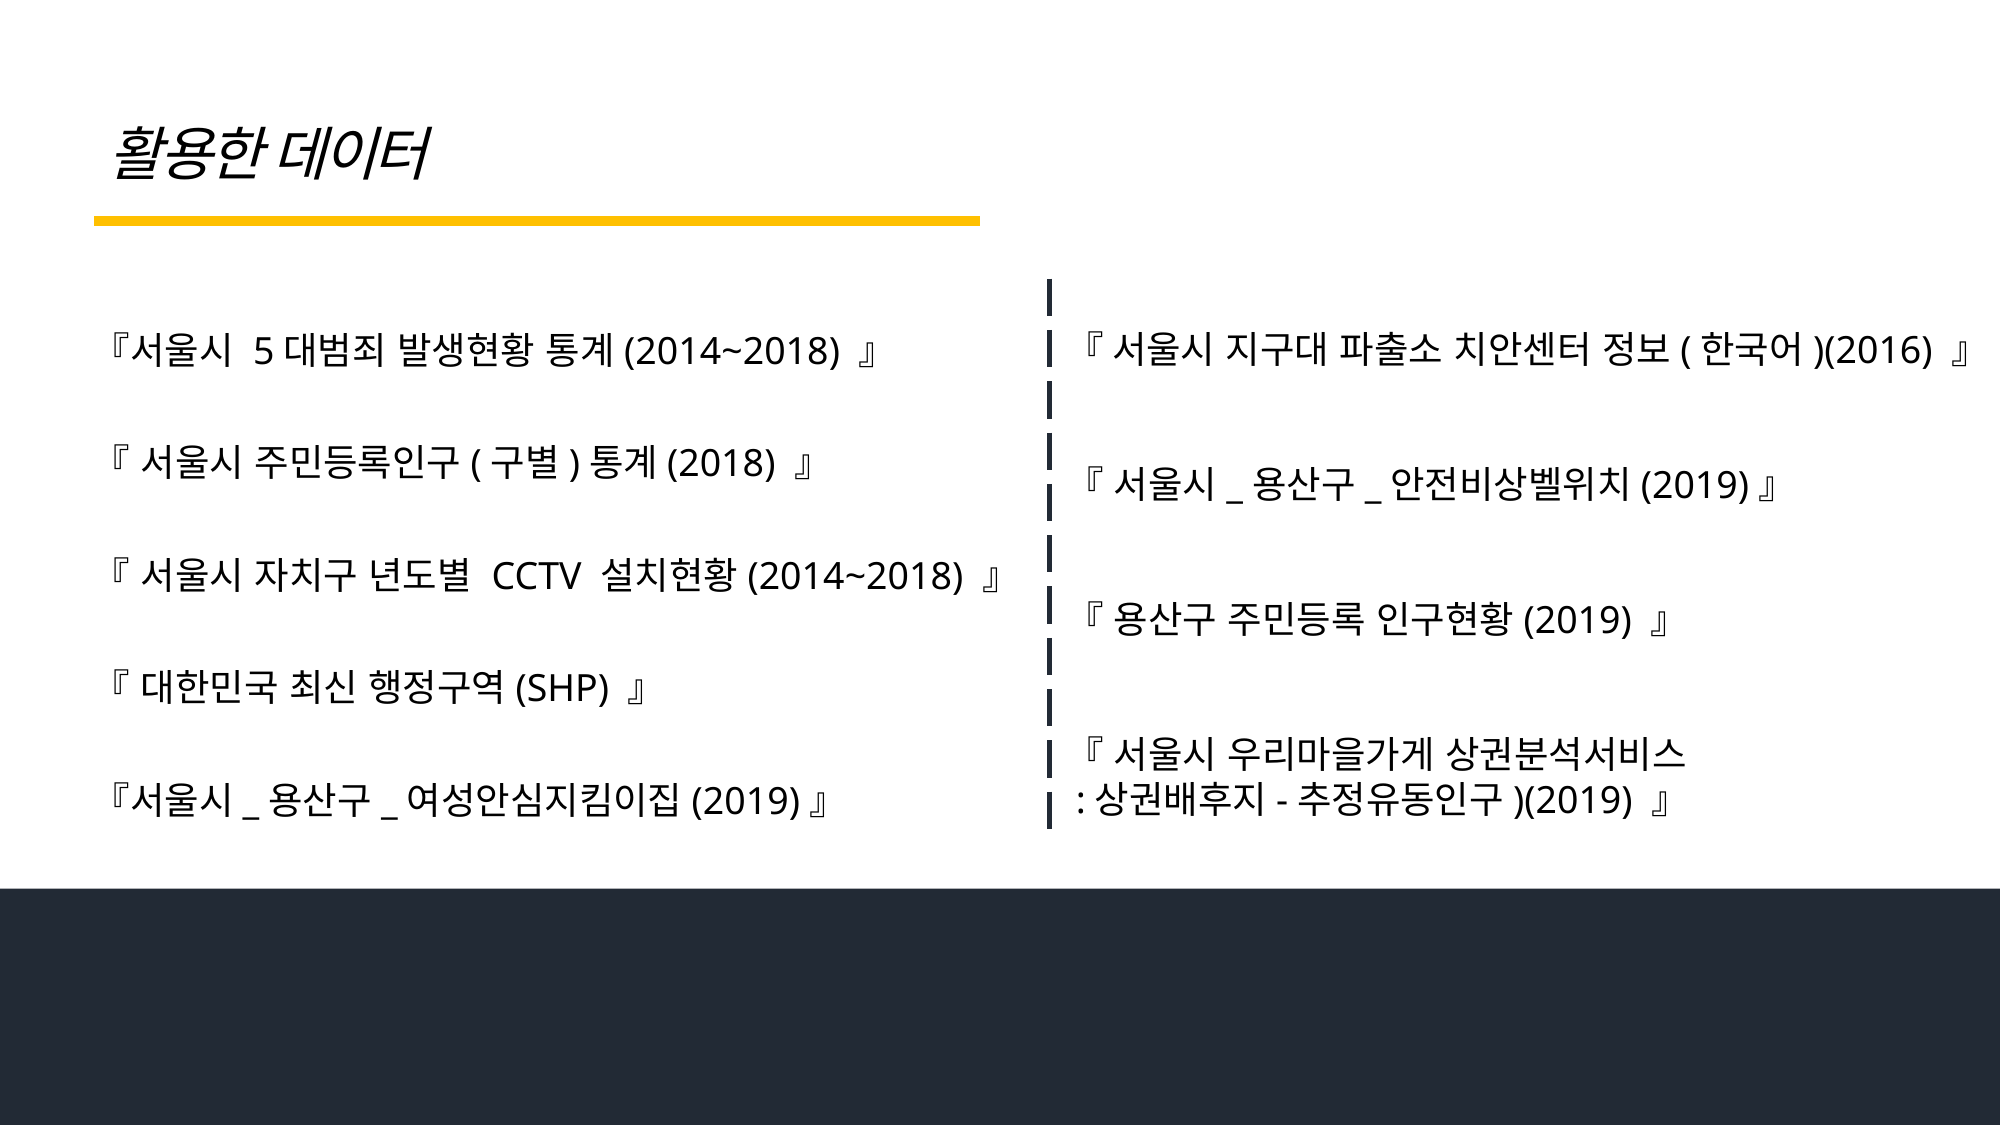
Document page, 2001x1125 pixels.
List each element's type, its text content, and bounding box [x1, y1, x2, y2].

text_box 『 서울시 지구대 파출소 치안센터 정보(한국어)(2016) 』 『 서울시_용산구_안전비상벨위치(2019)』 『 용산구 주민등록 인구현황(2019) 』 『 서울시 우리마을가게 상권분석서비스 :상권배후지-추정유동인구)(2019) 』 [1051, 228, 2000, 829]
text_box [0, 888, 2000, 1125]
text_box 『서울시 5대범죄 발생현황 통계(2014~2018) 』 『 서울시 주민등록인구(구별)통계(2018) 』 『 서울시 자치구 년도별 CCTV 설치현황(2014~2018) 』 『 대한민국 최신 행정구역(SHP) 』 『서울시_용산구_여성안심지킴이집(2019)』 [77, 251, 1064, 875]
text_box 활용한 데이터 [94, 109, 1111, 195]
